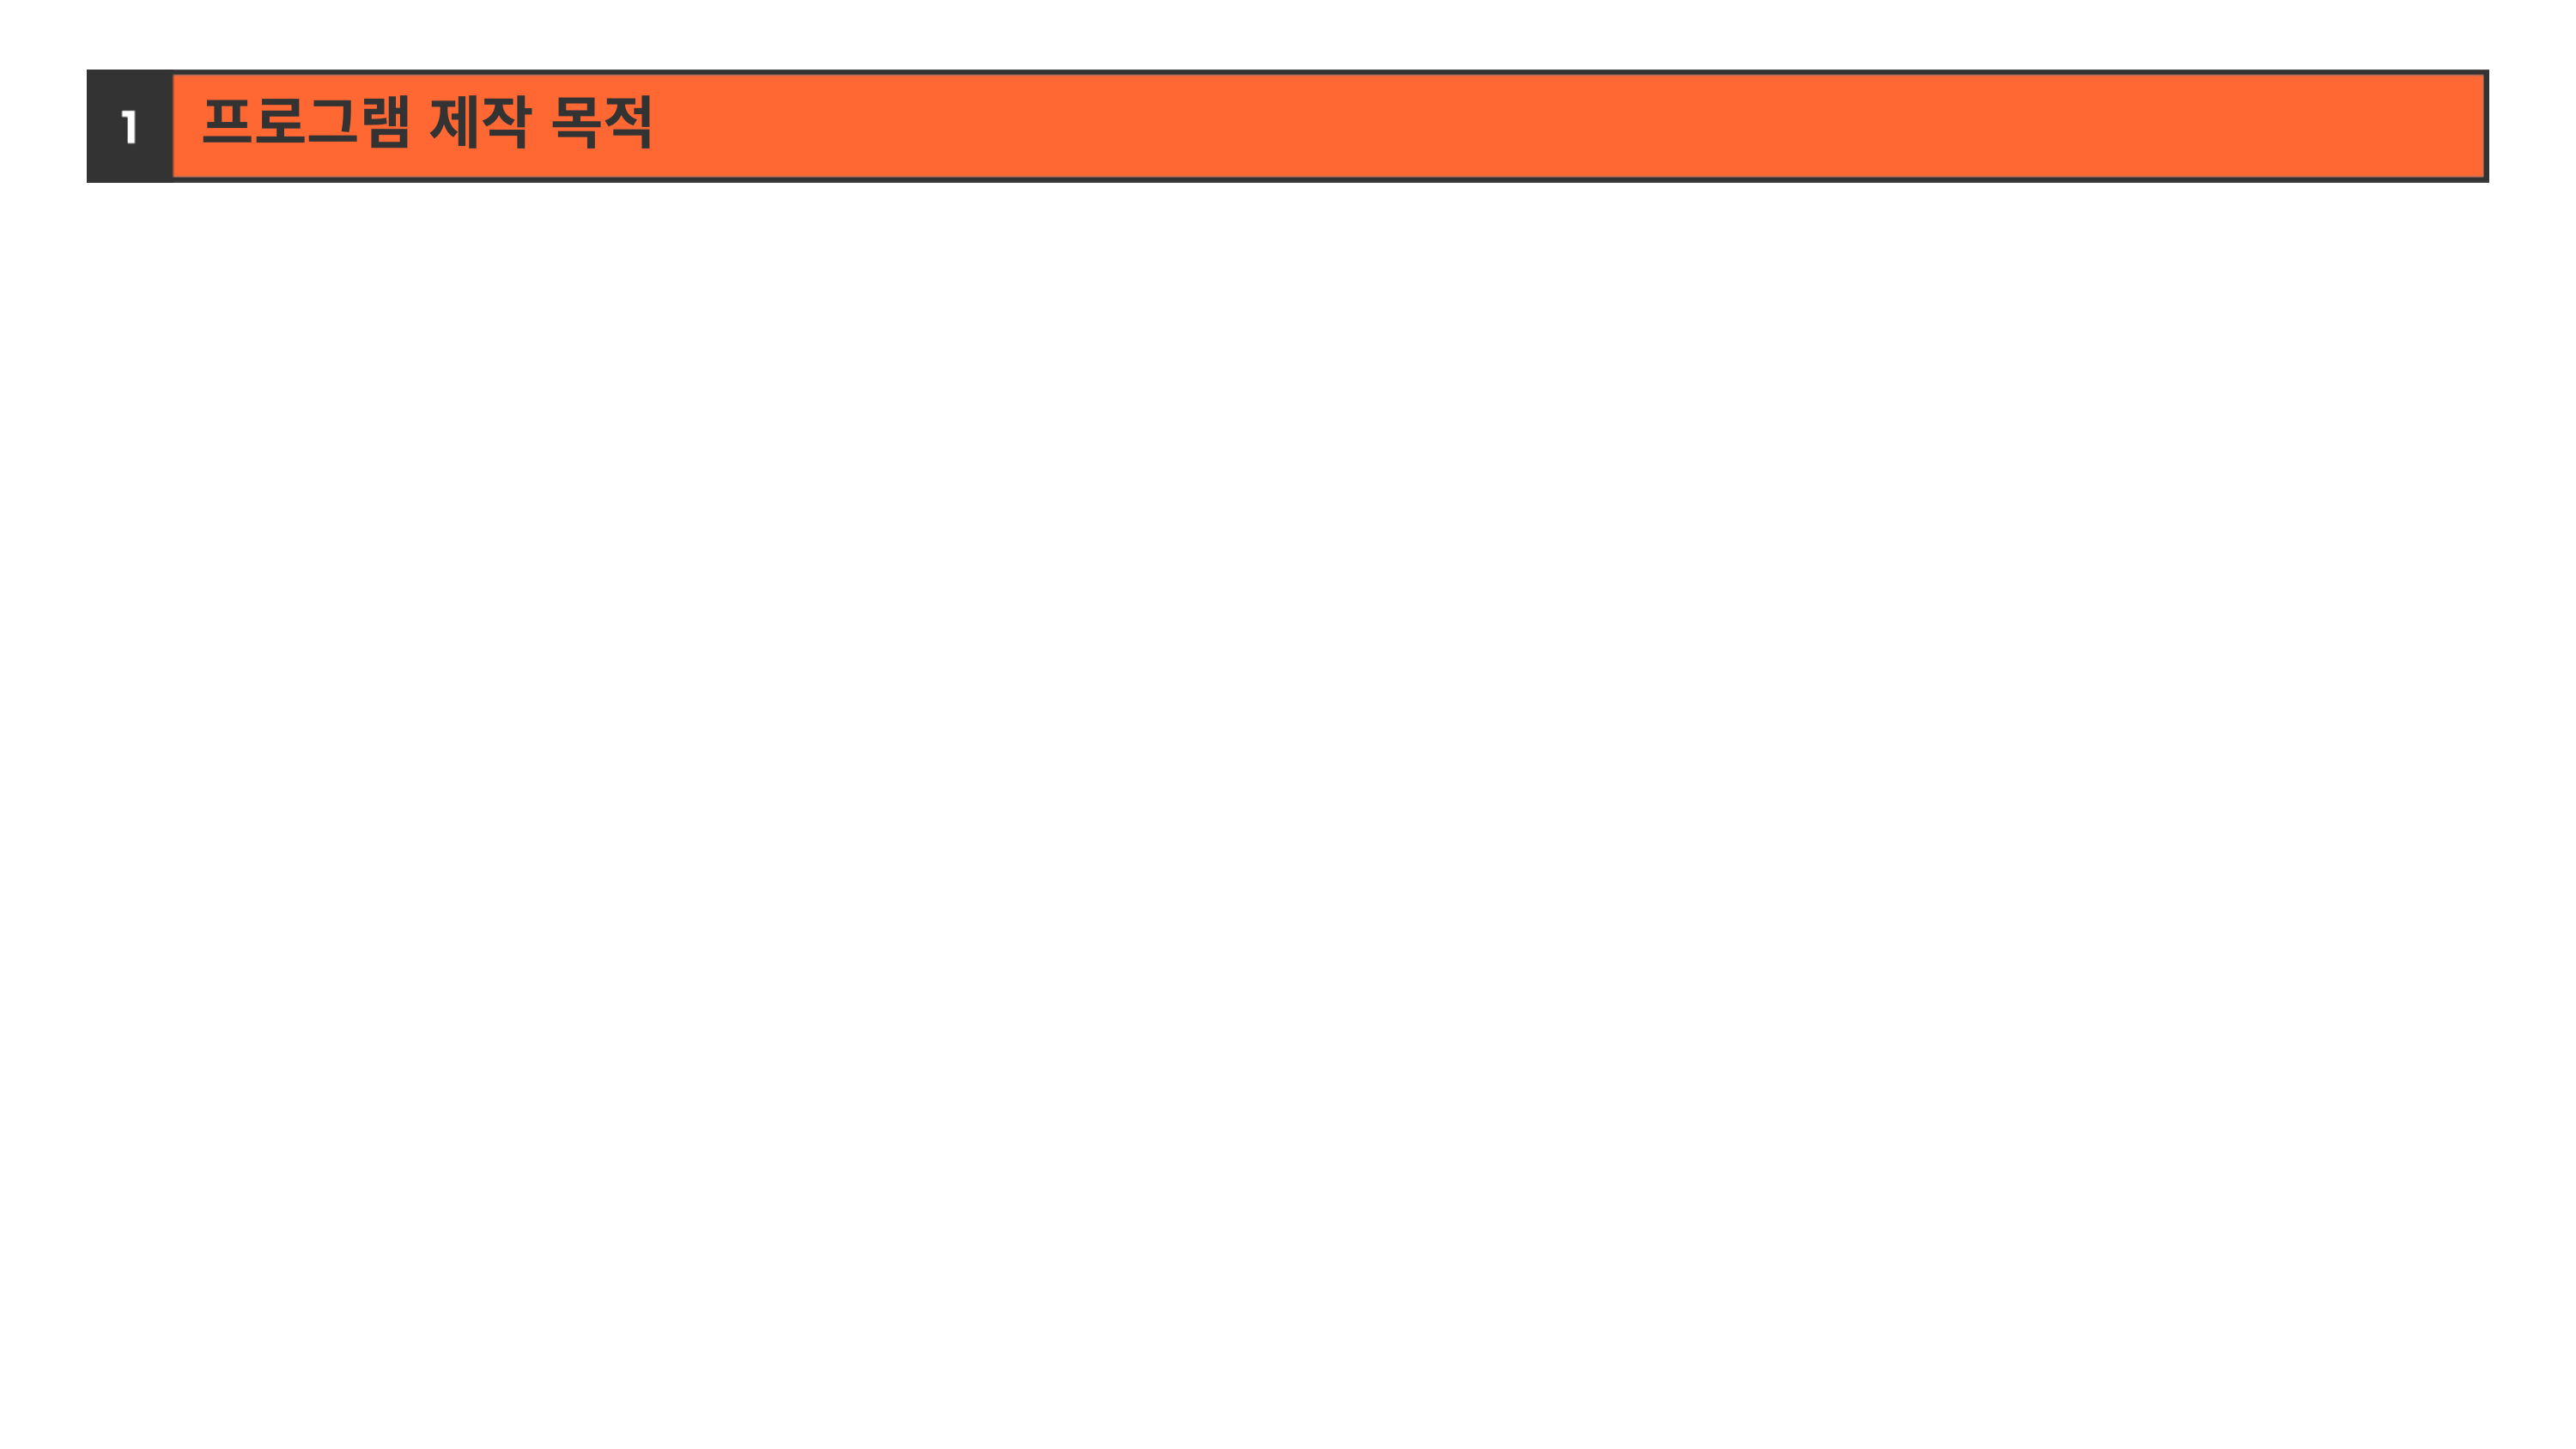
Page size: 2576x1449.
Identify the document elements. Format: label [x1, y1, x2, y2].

text_box [174, 70, 2489, 184]
text_box [87, 70, 174, 184]
picture [97, 77, 178, 191]
